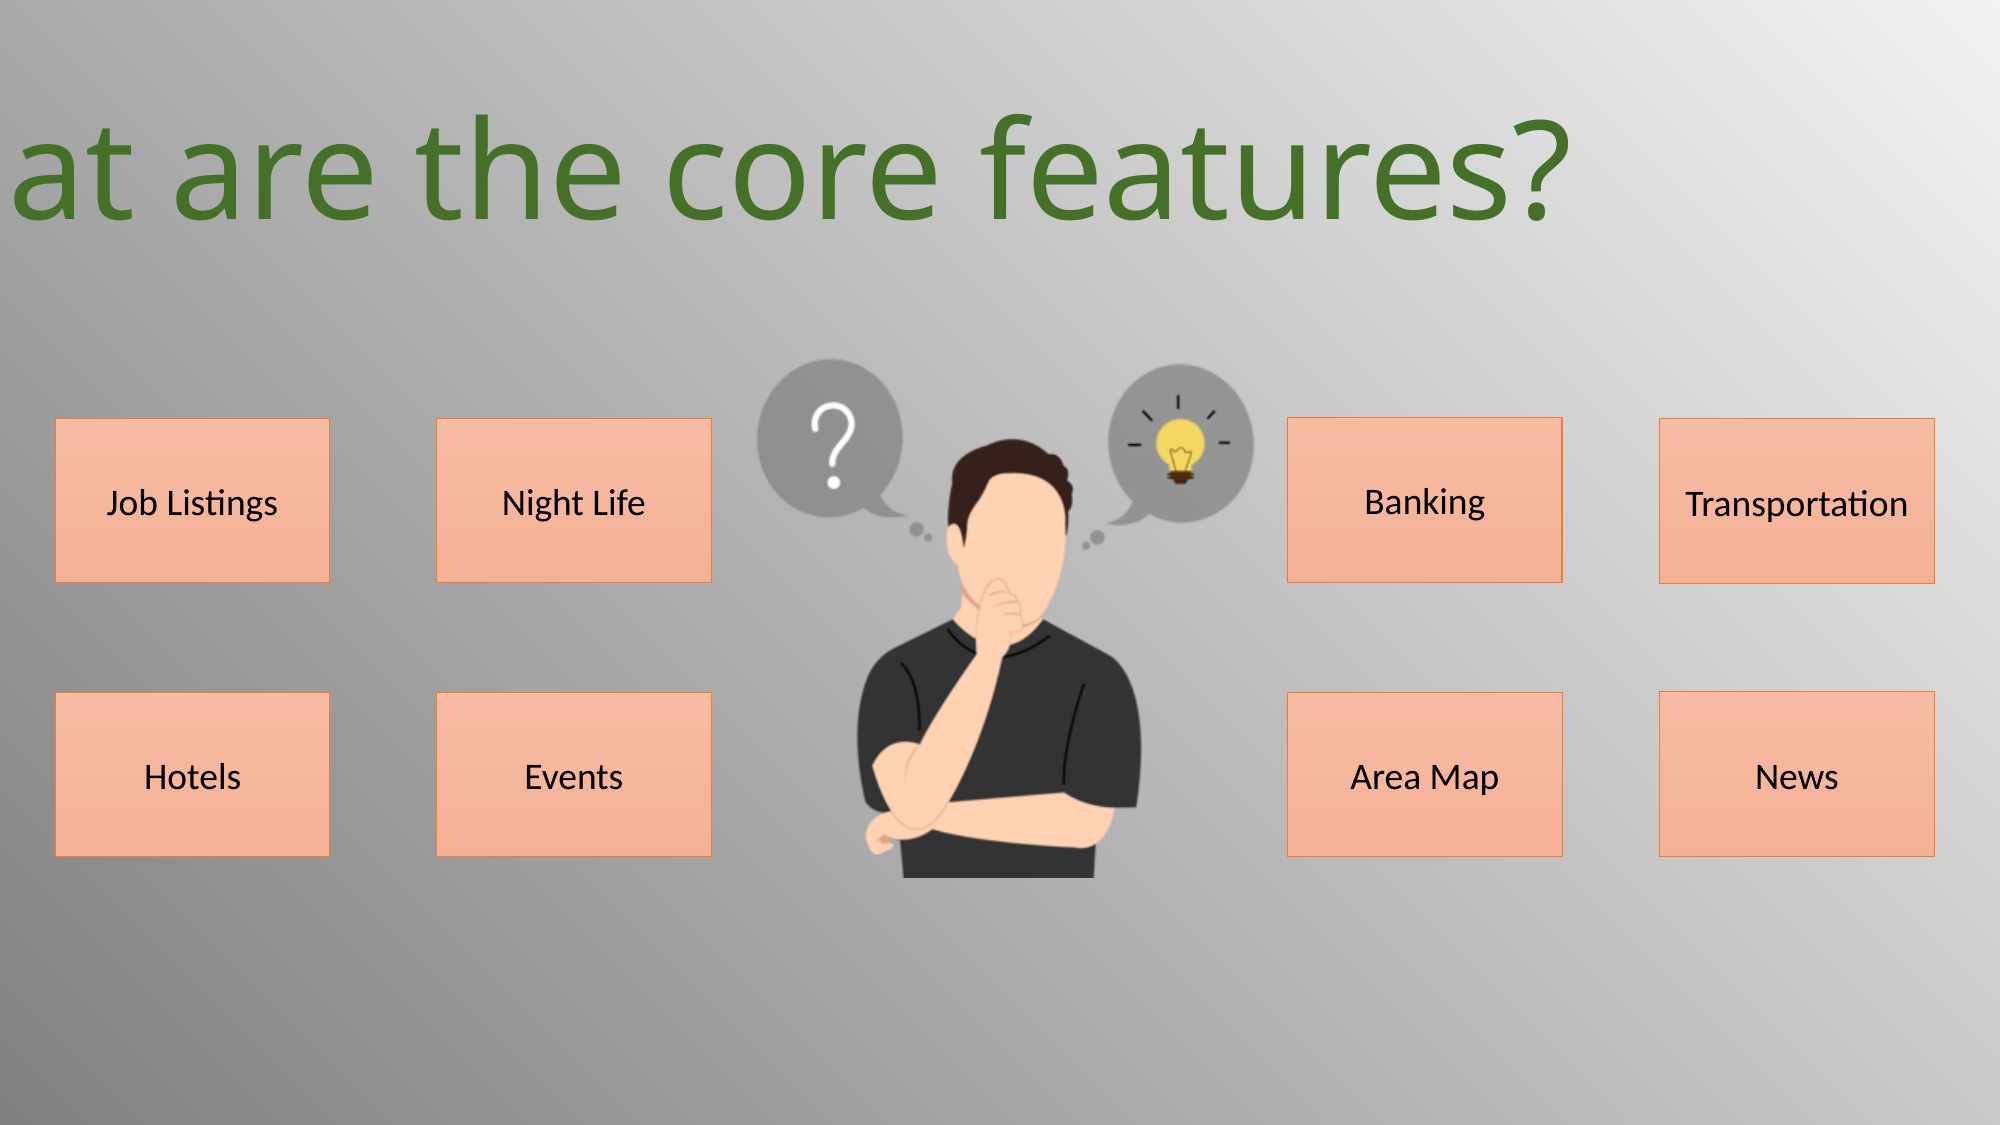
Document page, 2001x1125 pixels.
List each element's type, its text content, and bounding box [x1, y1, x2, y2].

text_box Area Map [1287, 692, 1563, 857]
text_box Job Listings [55, 418, 330, 583]
text_box Transportation [1659, 418, 1935, 584]
text_box Night Life [436, 418, 712, 583]
text_box Events [436, 692, 712, 857]
text_box Banking [1287, 417, 1563, 583]
picture [718, 314, 1281, 878]
text_box What are the core features? [0, 74, 1589, 420]
text_box Hotels [55, 692, 330, 857]
text_box News [1659, 691, 1935, 857]
